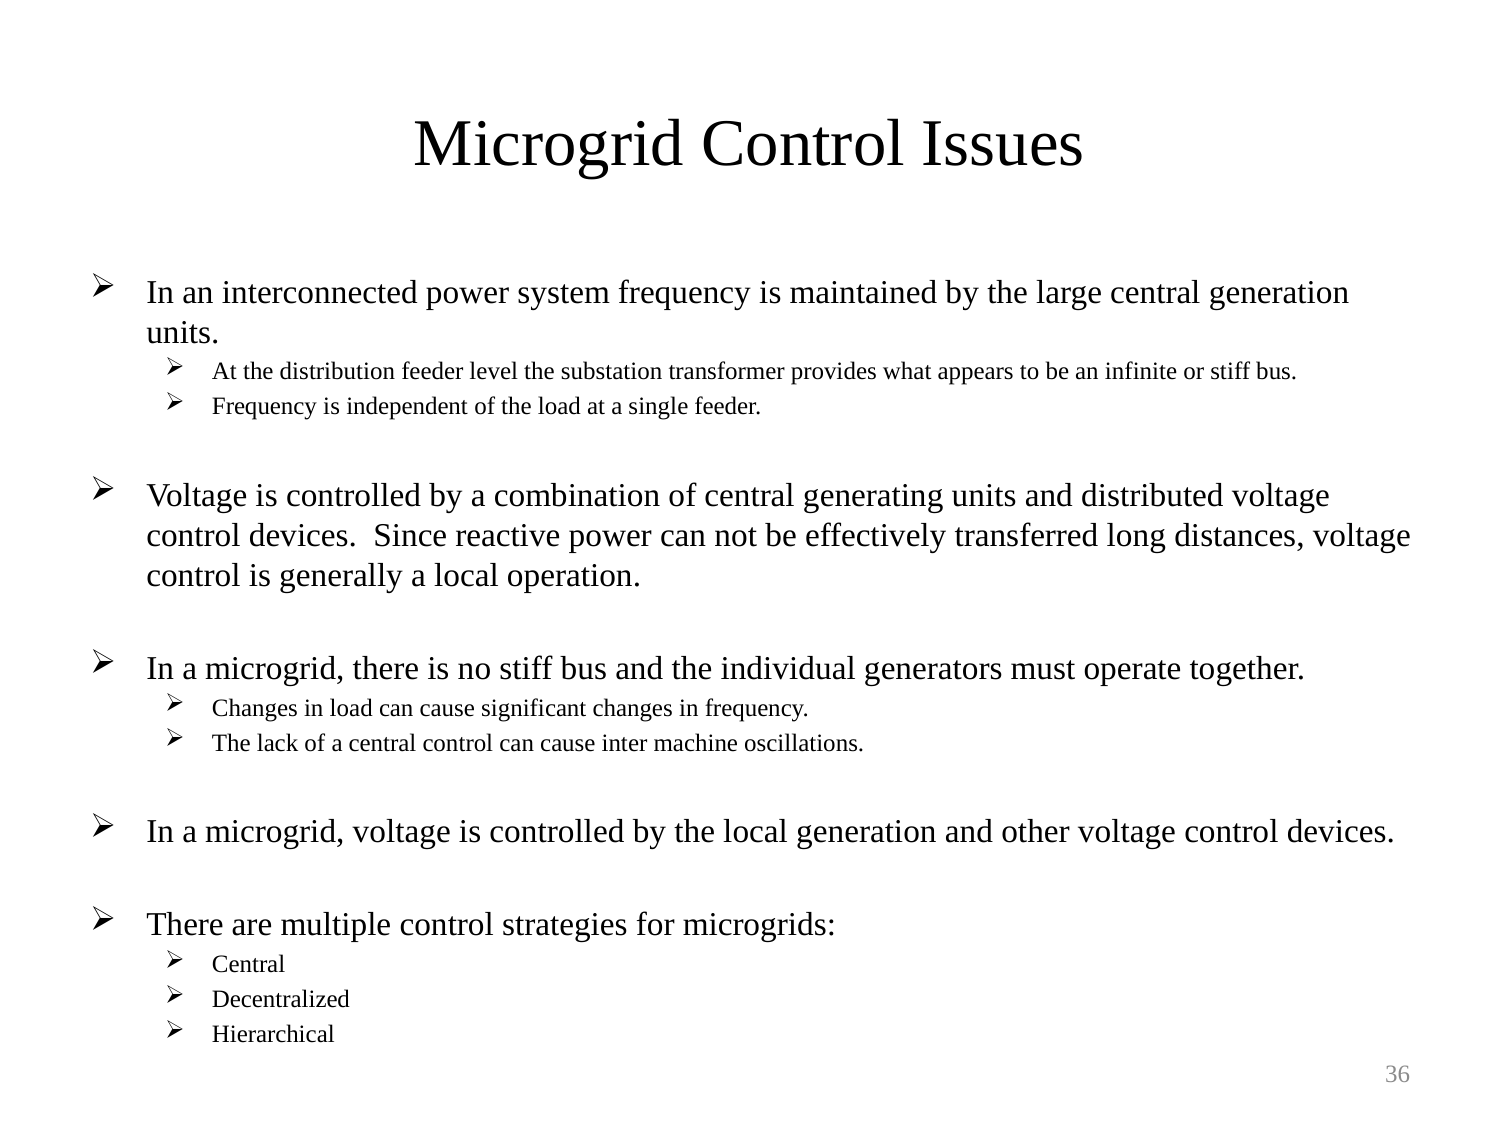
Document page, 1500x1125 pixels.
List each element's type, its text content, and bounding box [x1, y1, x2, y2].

slide_number 36 [1074, 1042, 1425, 1103]
title Microgrid Control Issues [75, 45, 1425, 233]
list In an interconnected power system frequency is maintained by the large central generation units. At the distribution feeder level the substation transformer provides what appears to be an infinite or stiff bus. Frequency is independent of the load at a single feeder. Voltage is controlled by a combination of central generating units and distributed voltage control devices. Since reactive power can not be effectively transferred long distances, voltage control is generally a local operation. In a microgrid, there is no stiff bus and the individual generators must operate together. Changes in load can cause significant changes in frequency. The lack of a central control can cause inter machine oscillations. In a microgrid, voltage is controlled by the local generation and other voltage control devices. There are multiple control strategies for microgrids: Central Decentralized Hierarchical [75, 262, 1438, 1005]
